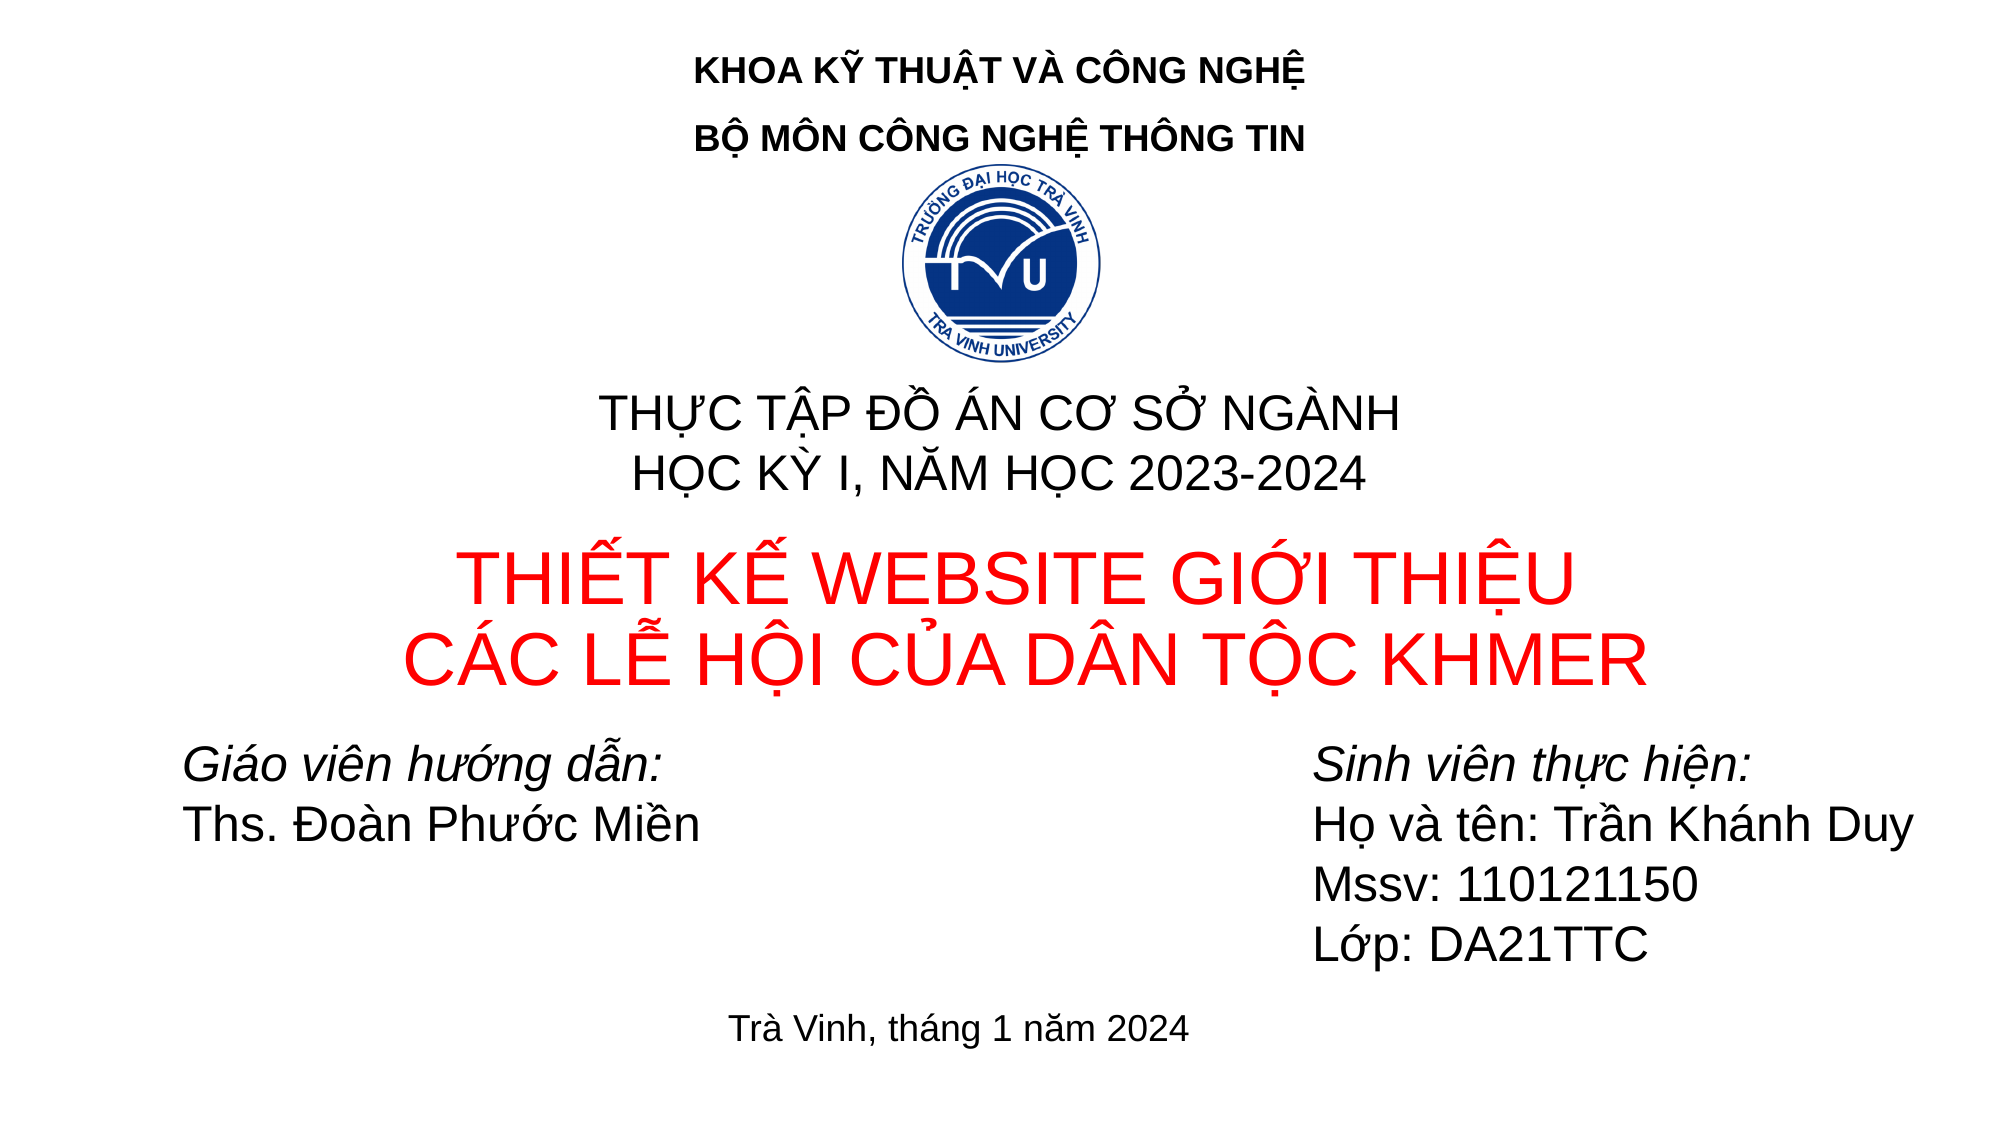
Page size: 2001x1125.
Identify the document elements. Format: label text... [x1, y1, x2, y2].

text_box Giáo viên hướng dẫn: Ths. Đoàn Phước Miền [167, 723, 717, 859]
text_box KHOA KỸ THUẬT VÀ CÔNG NGHỆ BỘ MÔN CÔNG NGHỆ THÔNG TIN [541, 16, 1459, 166]
text_box Sinh viên thực hiện: Họ và tên: Trần Khánh Duy Mssv: 110121150 Lớp: DA21TTC [1297, 723, 1931, 1024]
text_box Trà Vinh, tháng 1 năm 2024 [713, 996, 1342, 1057]
title THIẾT KẾ WEBSITE GIỚI THIỆU CÁC LỄ HỘI CỦA DÂN TỘC KHMER [225, 509, 1829, 710]
text_box THỰC TẬP ĐỒ ÁN CƠ SỞ NGÀNH HỌC KỲ I, NĂM HỌC 2023-2024 [407, 373, 1593, 509]
picture [827, 89, 1173, 435]
